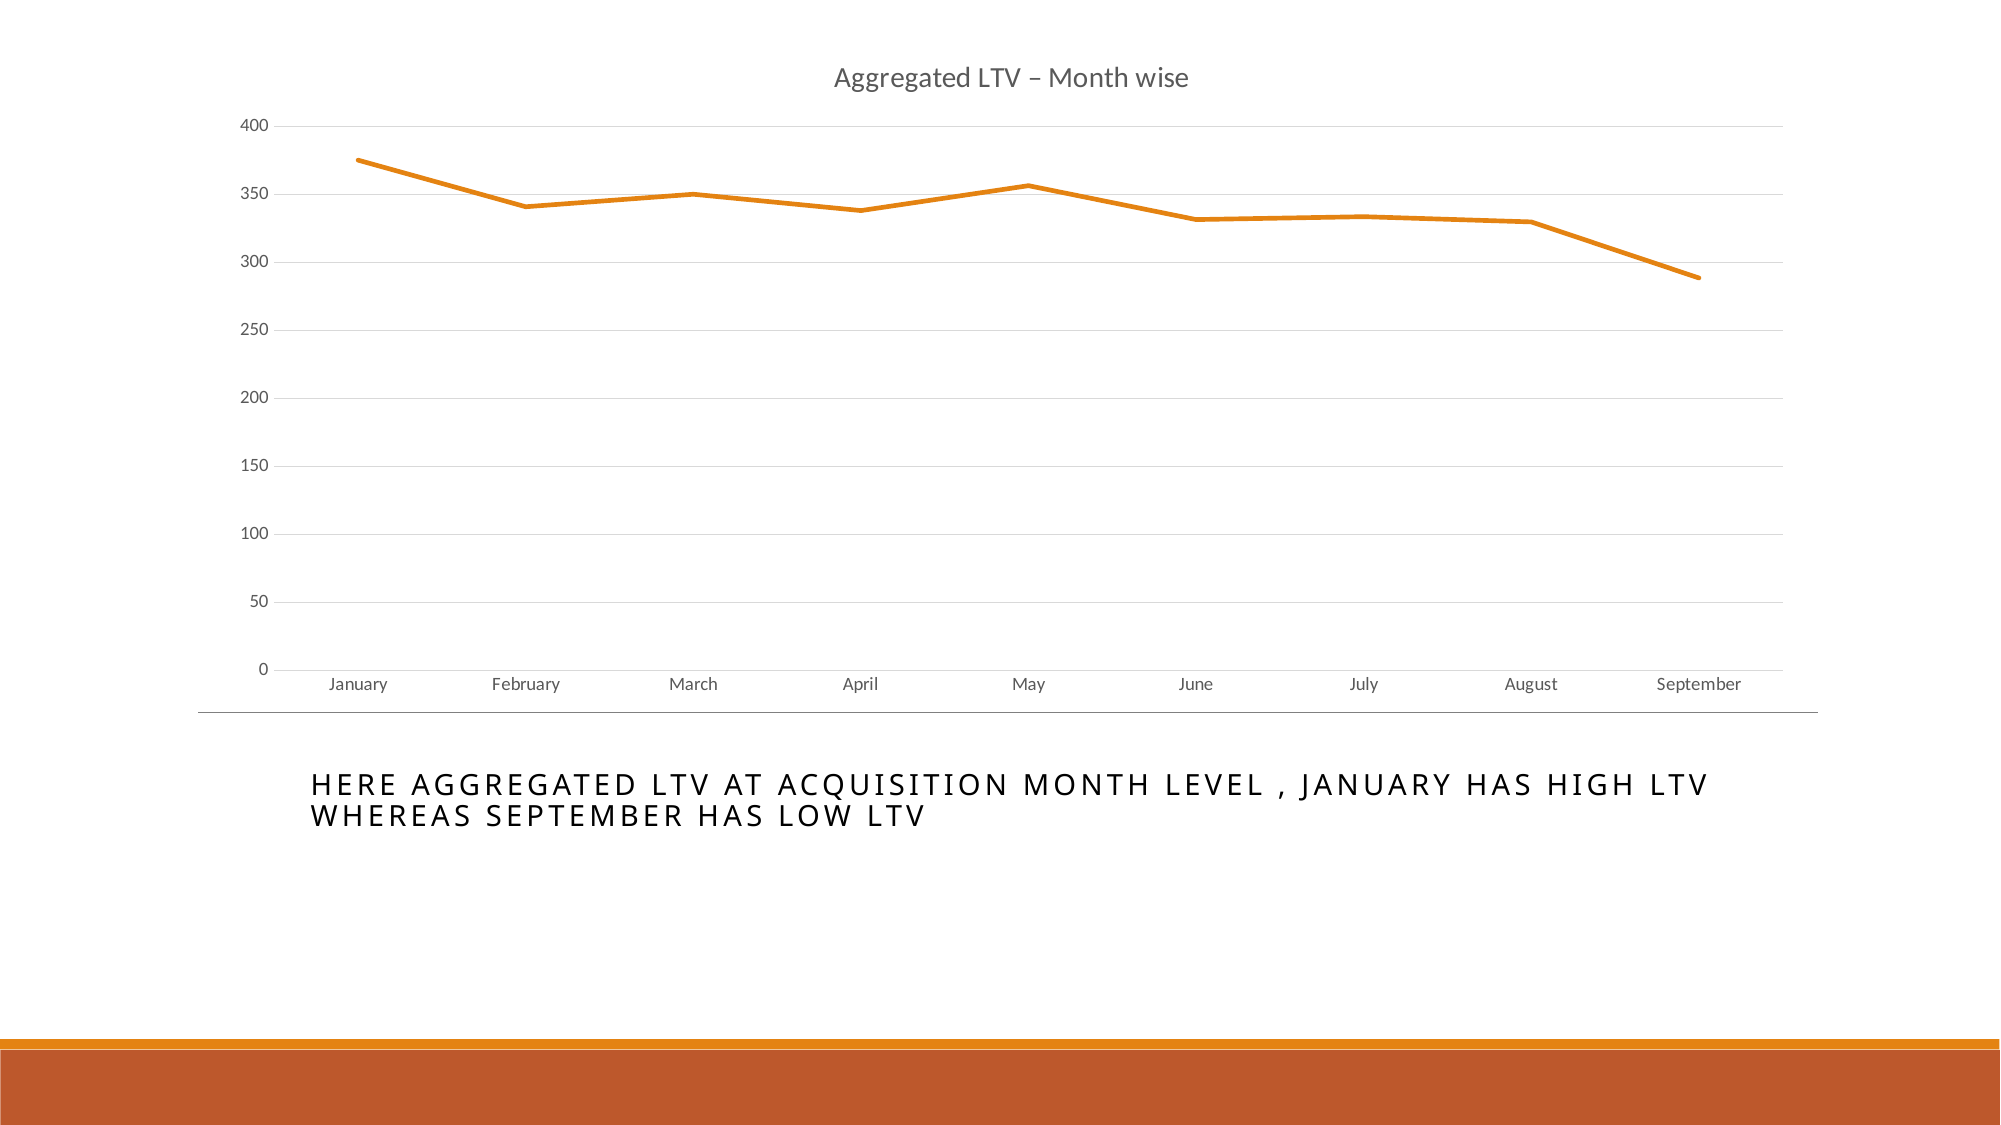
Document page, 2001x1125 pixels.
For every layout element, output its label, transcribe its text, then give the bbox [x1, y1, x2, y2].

chart [207, 34, 1816, 710]
subtitle Here aggregated ltv at acquisition month level , January has high ltv whereas September has low ltv [295, 762, 1770, 923]
